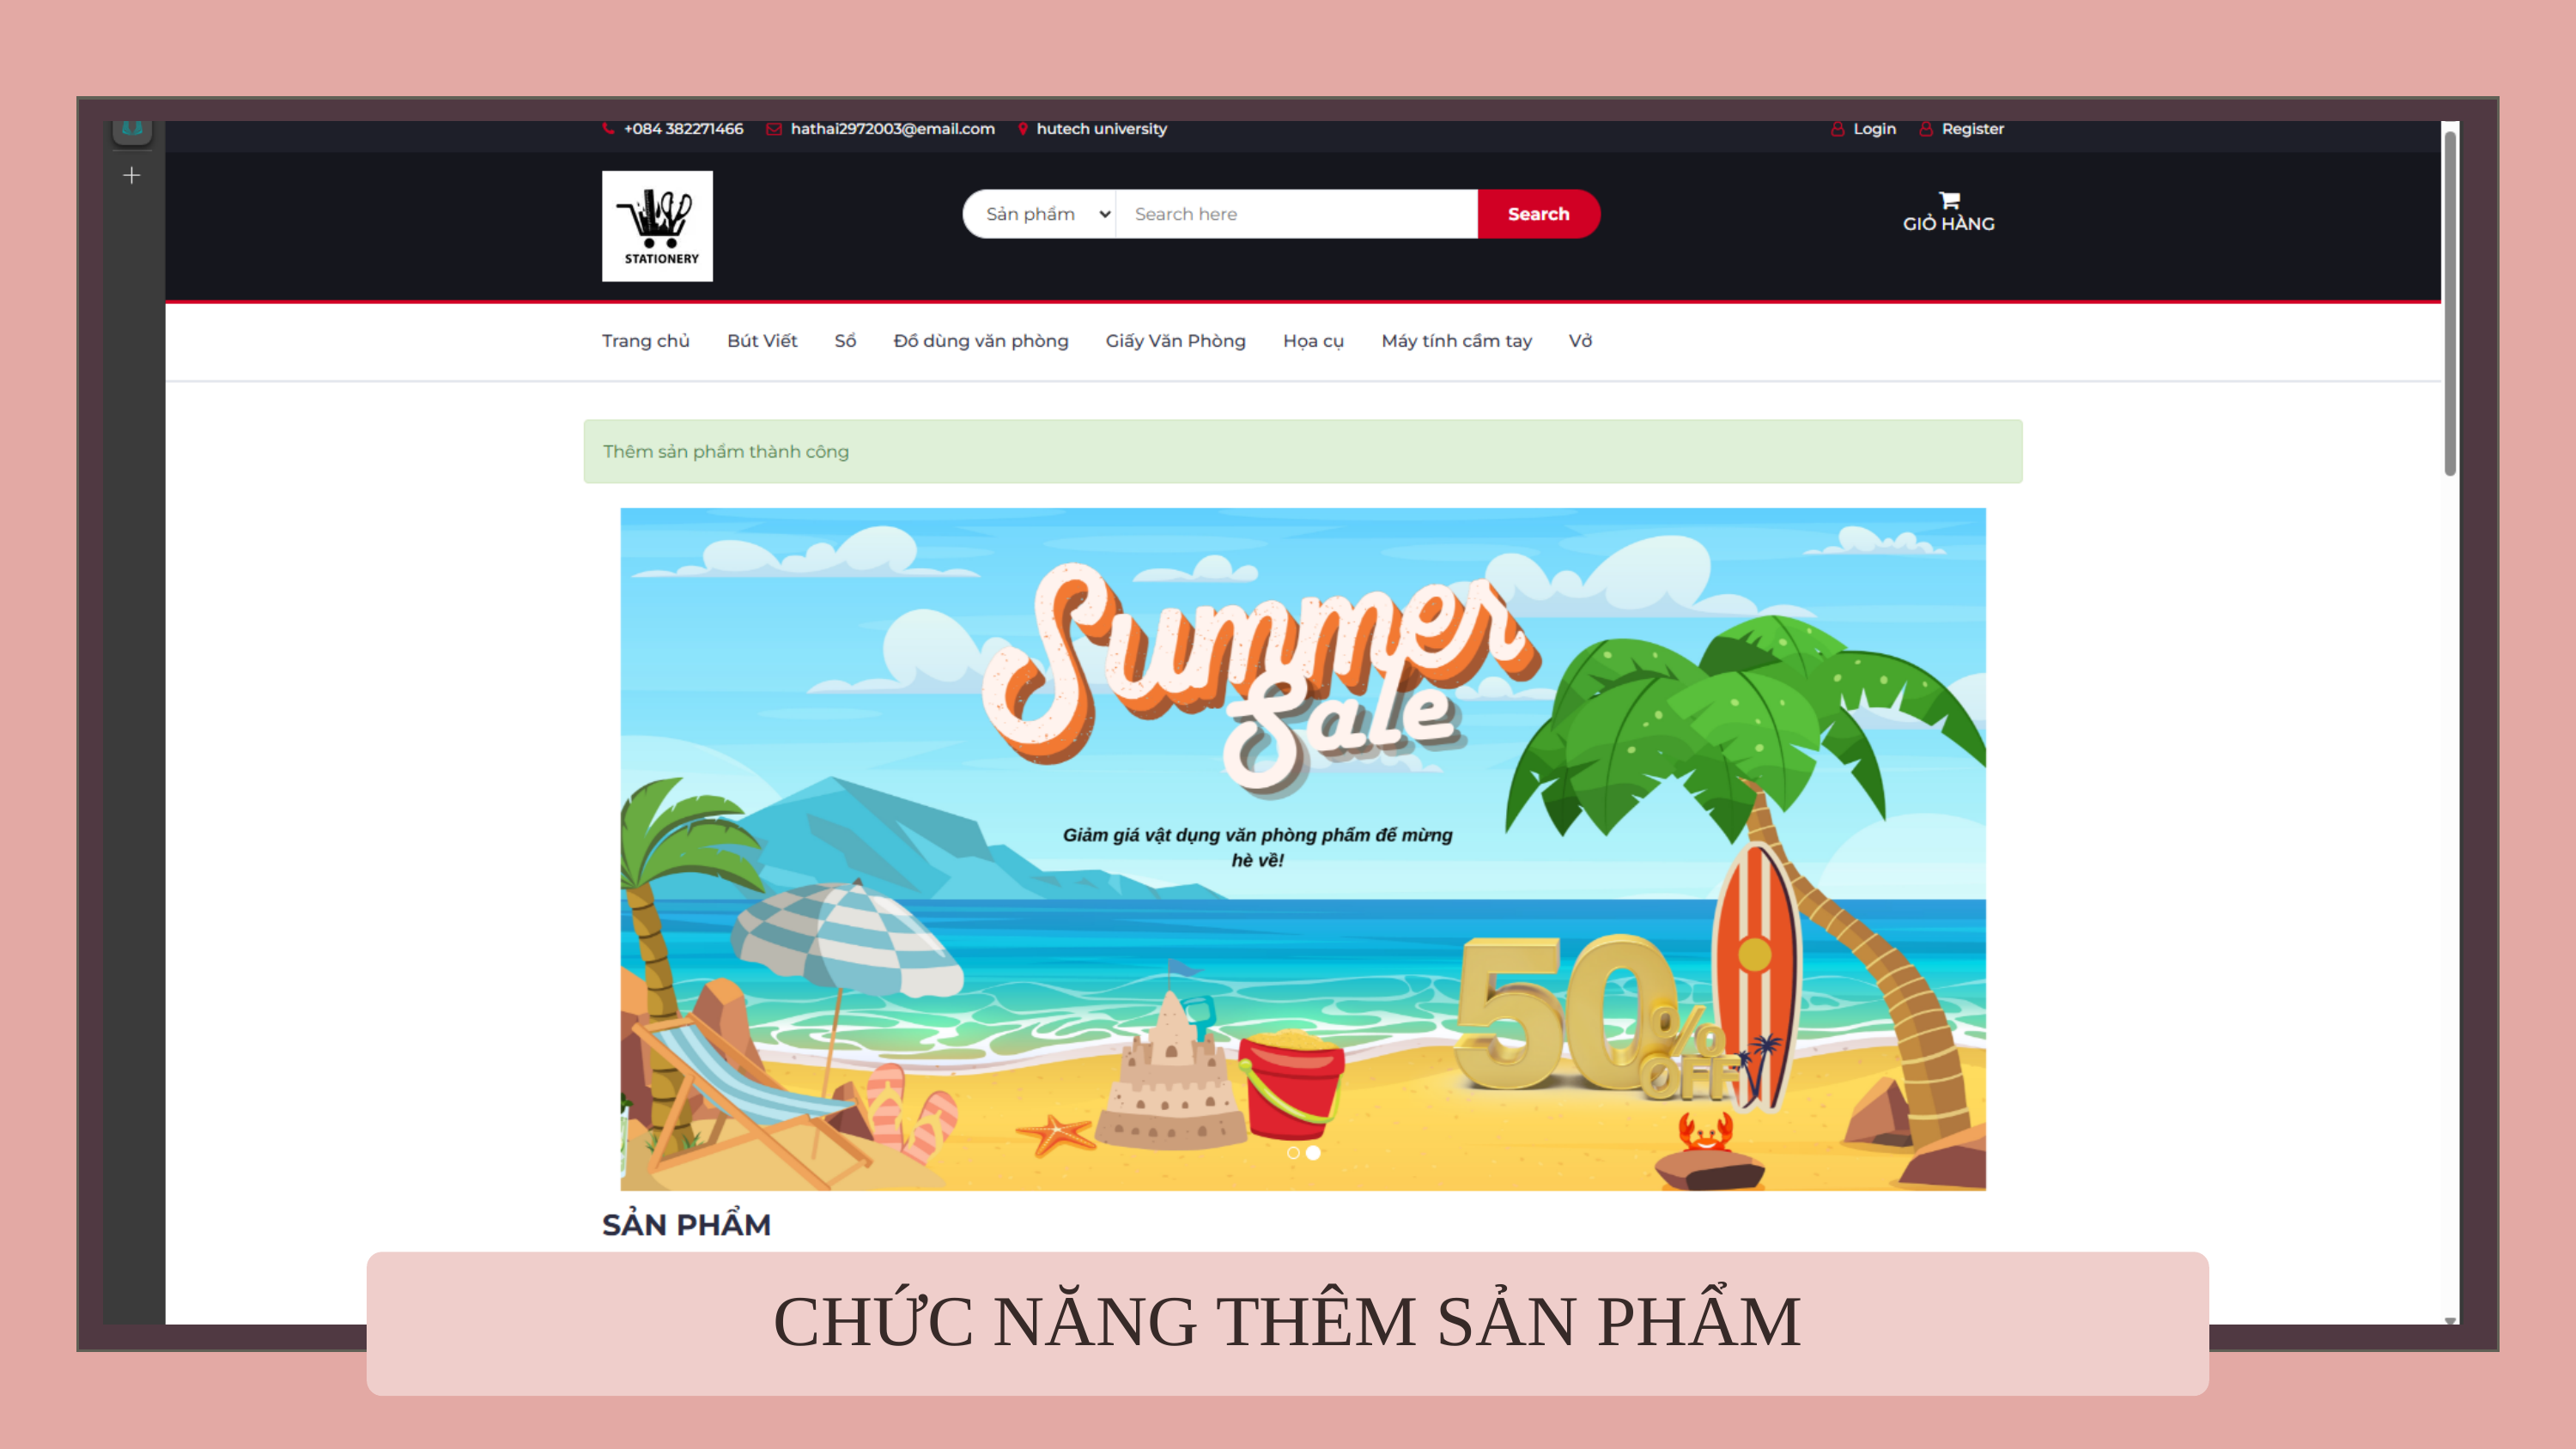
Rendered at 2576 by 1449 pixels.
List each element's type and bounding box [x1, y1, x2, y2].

text_box [366, 1252, 2210, 1397]
text_box [77, 97, 2499, 1351]
text_box [102, 120, 2464, 1325]
